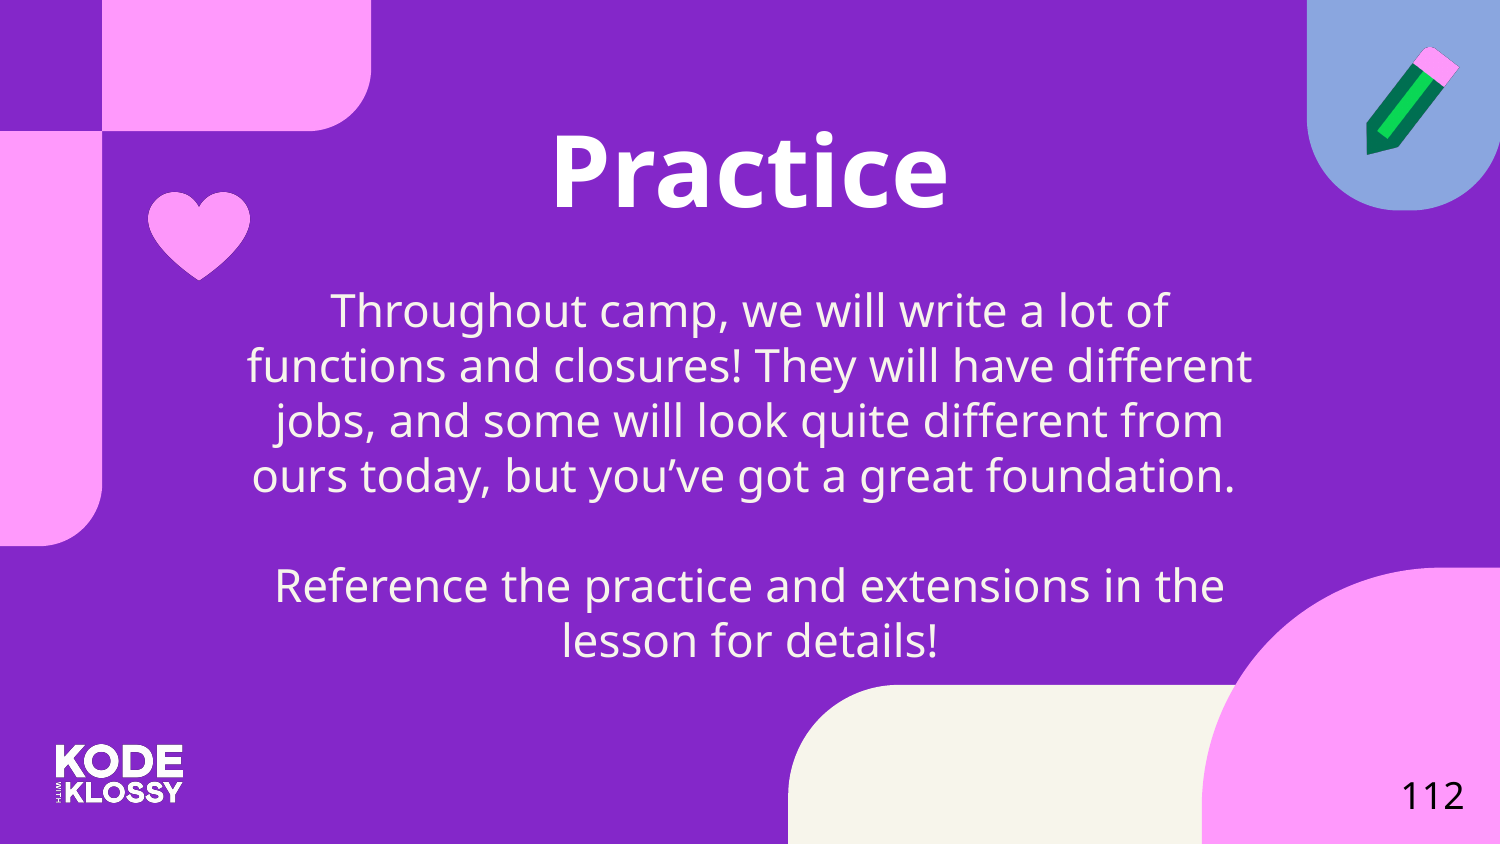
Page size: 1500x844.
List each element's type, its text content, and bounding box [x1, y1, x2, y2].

picture [56, 744, 183, 803]
text_box Throughout camp, we will write a lot of functions and closures! They will have different jobs, and some will look quite different from ours today, but you’ve got a great foundation. Reference the practice and extensions in the lesson for details! [219, 266, 1281, 682]
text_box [1278, 0, 1500, 232]
picture [130, 166, 189, 304]
title Practice [189, 28, 1311, 306]
